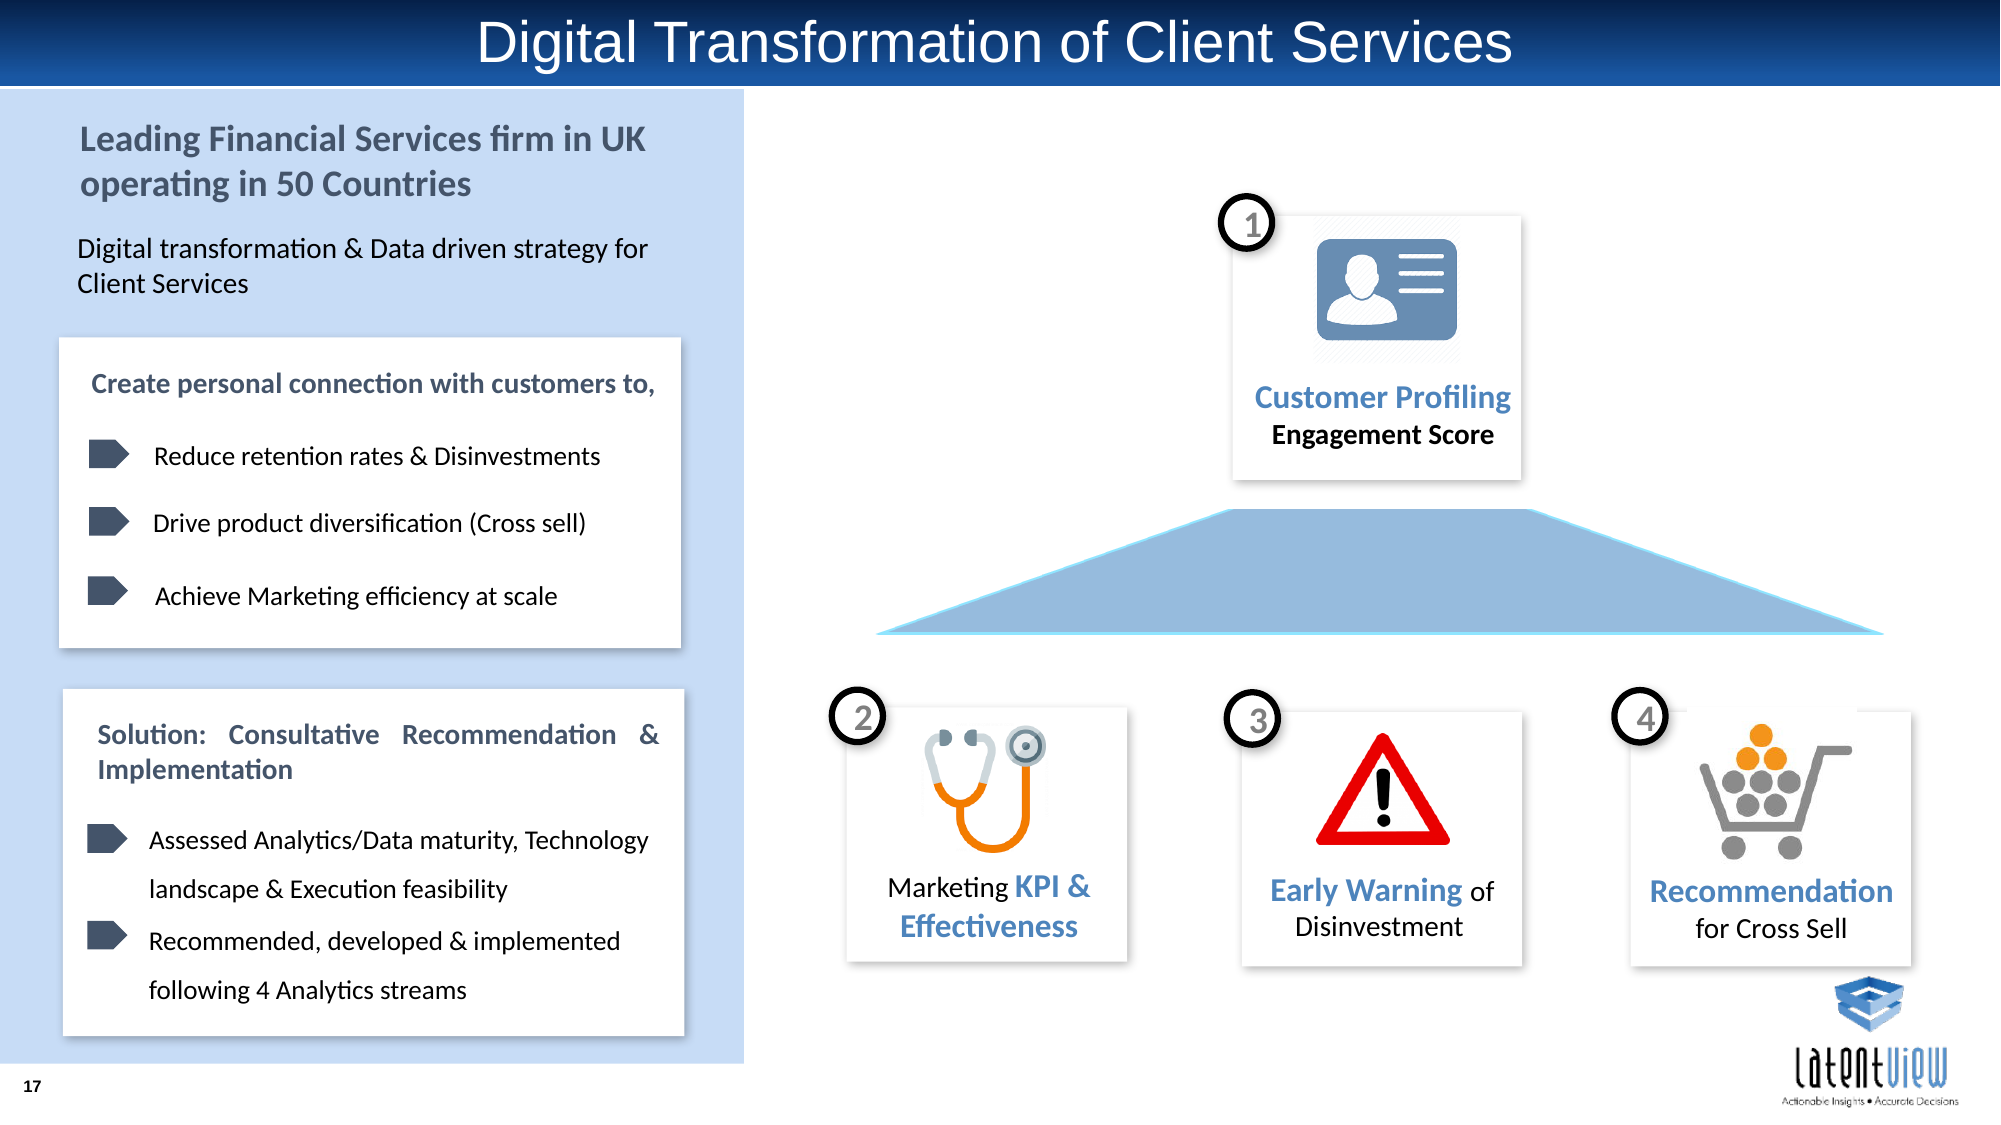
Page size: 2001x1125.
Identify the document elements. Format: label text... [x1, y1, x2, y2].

text_box [1241, 711, 1523, 967]
text_box 3 [1225, 691, 1279, 746]
picture [1687, 707, 1857, 877]
text_box Early Warning of Disinvestment [1244, 860, 1521, 951]
title Digital Transformation of Client Services [98, 9, 1894, 77]
picture [919, 721, 1050, 853]
picture [1754, 959, 1988, 1125]
text_box Solution: Consultative Recommendation & Implementation [82, 708, 675, 793]
text_box [86, 919, 130, 951]
text_box [88, 506, 131, 537]
text_box Assessed Analytics/Data maturity, Technology landscape & Execution feasibility [134, 798, 745, 912]
text_box [1630, 711, 1912, 967]
text_box [62, 688, 685, 1037]
text_box 4 [1613, 689, 1667, 744]
text_box [58, 336, 682, 649]
text_box Leading Financial Services firm in UK operating in 50 Countries [64, 49, 688, 309]
text_box [86, 823, 130, 854]
text_box [0, 88, 745, 1065]
text_box Marketing KPI & Effectiveness [851, 857, 1128, 952]
text_box [86, 575, 130, 606]
picture [1311, 215, 1461, 364]
text_box Recommendation for Cross Sell [1633, 862, 1910, 952]
text_box Digital transformation & Data driven strategy for Client Services [62, 221, 672, 527]
text_box Create personal connection with customers to, [76, 356, 671, 407]
text_box Drive product diversification (Cross sell) [138, 481, 608, 546]
text_box [846, 706, 1128, 963]
text_box Customer Profiling Engagement Score [1223, 368, 1543, 493]
text_box [88, 438, 131, 470]
picture [1315, 733, 1450, 845]
text_box 2 [830, 688, 884, 744]
picture [874, 509, 1885, 635]
text_box 1 [1219, 195, 1274, 250]
text_box Achieve Marketing efficiency at scale [140, 554, 574, 619]
text_box [1232, 215, 1522, 368]
text_box Recommended, developed & implemented following 4 Analytics streams [134, 900, 672, 1013]
text_box Reduce retention rates & Disinvestments [139, 414, 622, 478]
